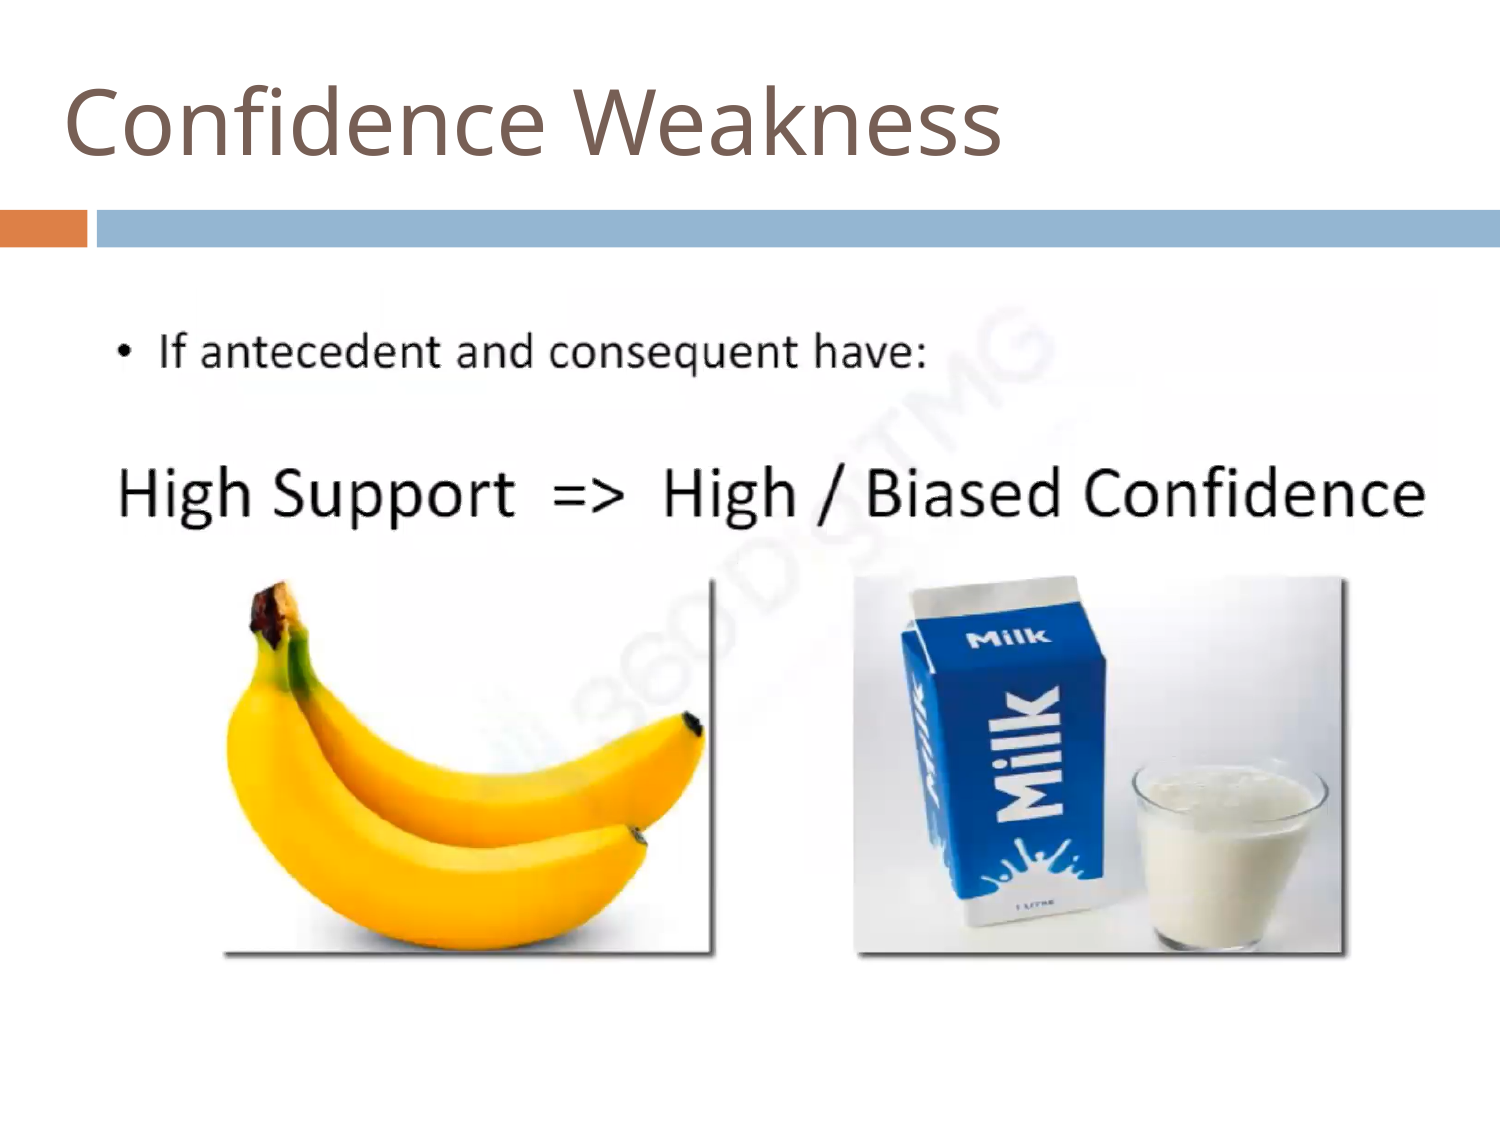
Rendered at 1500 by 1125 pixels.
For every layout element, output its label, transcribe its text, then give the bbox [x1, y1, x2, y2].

title Confidence Weakness [47, 37, 1438, 200]
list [100, 288, 1439, 974]
